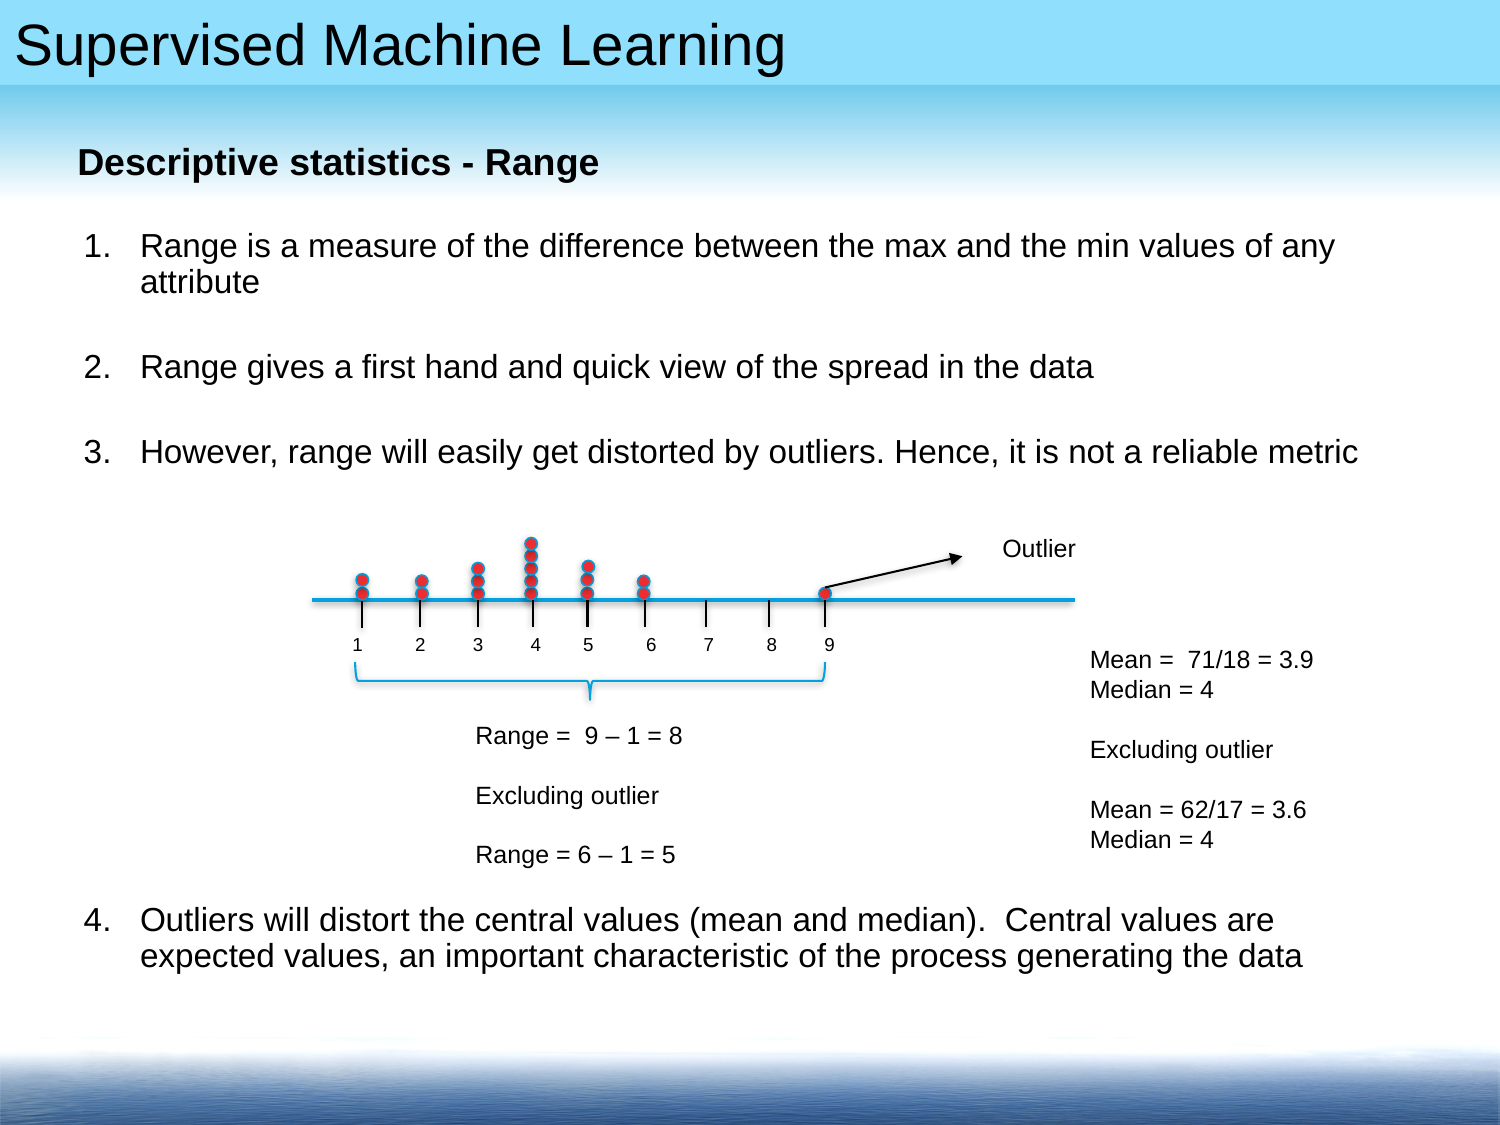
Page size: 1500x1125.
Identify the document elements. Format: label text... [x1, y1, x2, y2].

picture [0, 1037, 1500, 1125]
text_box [824, 555, 963, 588]
text_box Range = 9 – 1 = 8 Excluding outlier Range = 6 – 1 = 5 [460, 711, 727, 877]
text_box [353, 672, 827, 702]
text_box Outlier [987, 525, 1188, 570]
title Descriptive statistics - Range [62, 130, 863, 205]
list Range is a measure of the difference between the max and the min values of any attribute Range gives a first hand and quick view of the spread in the data However, range will easily get distorted by outliers. Hence, it is not a reliable metric Outliers will distort the central values (mean and median). Central values are expected values, an important characteristic of the process generating the data [69, 221, 1419, 1035]
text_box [312, 537, 1076, 664]
text_box Mean = 71/18 = 3.9 Median = 4 Excluding outlier Mean = 62/17 = 3.6 Median = 4 [1074, 636, 1341, 861]
